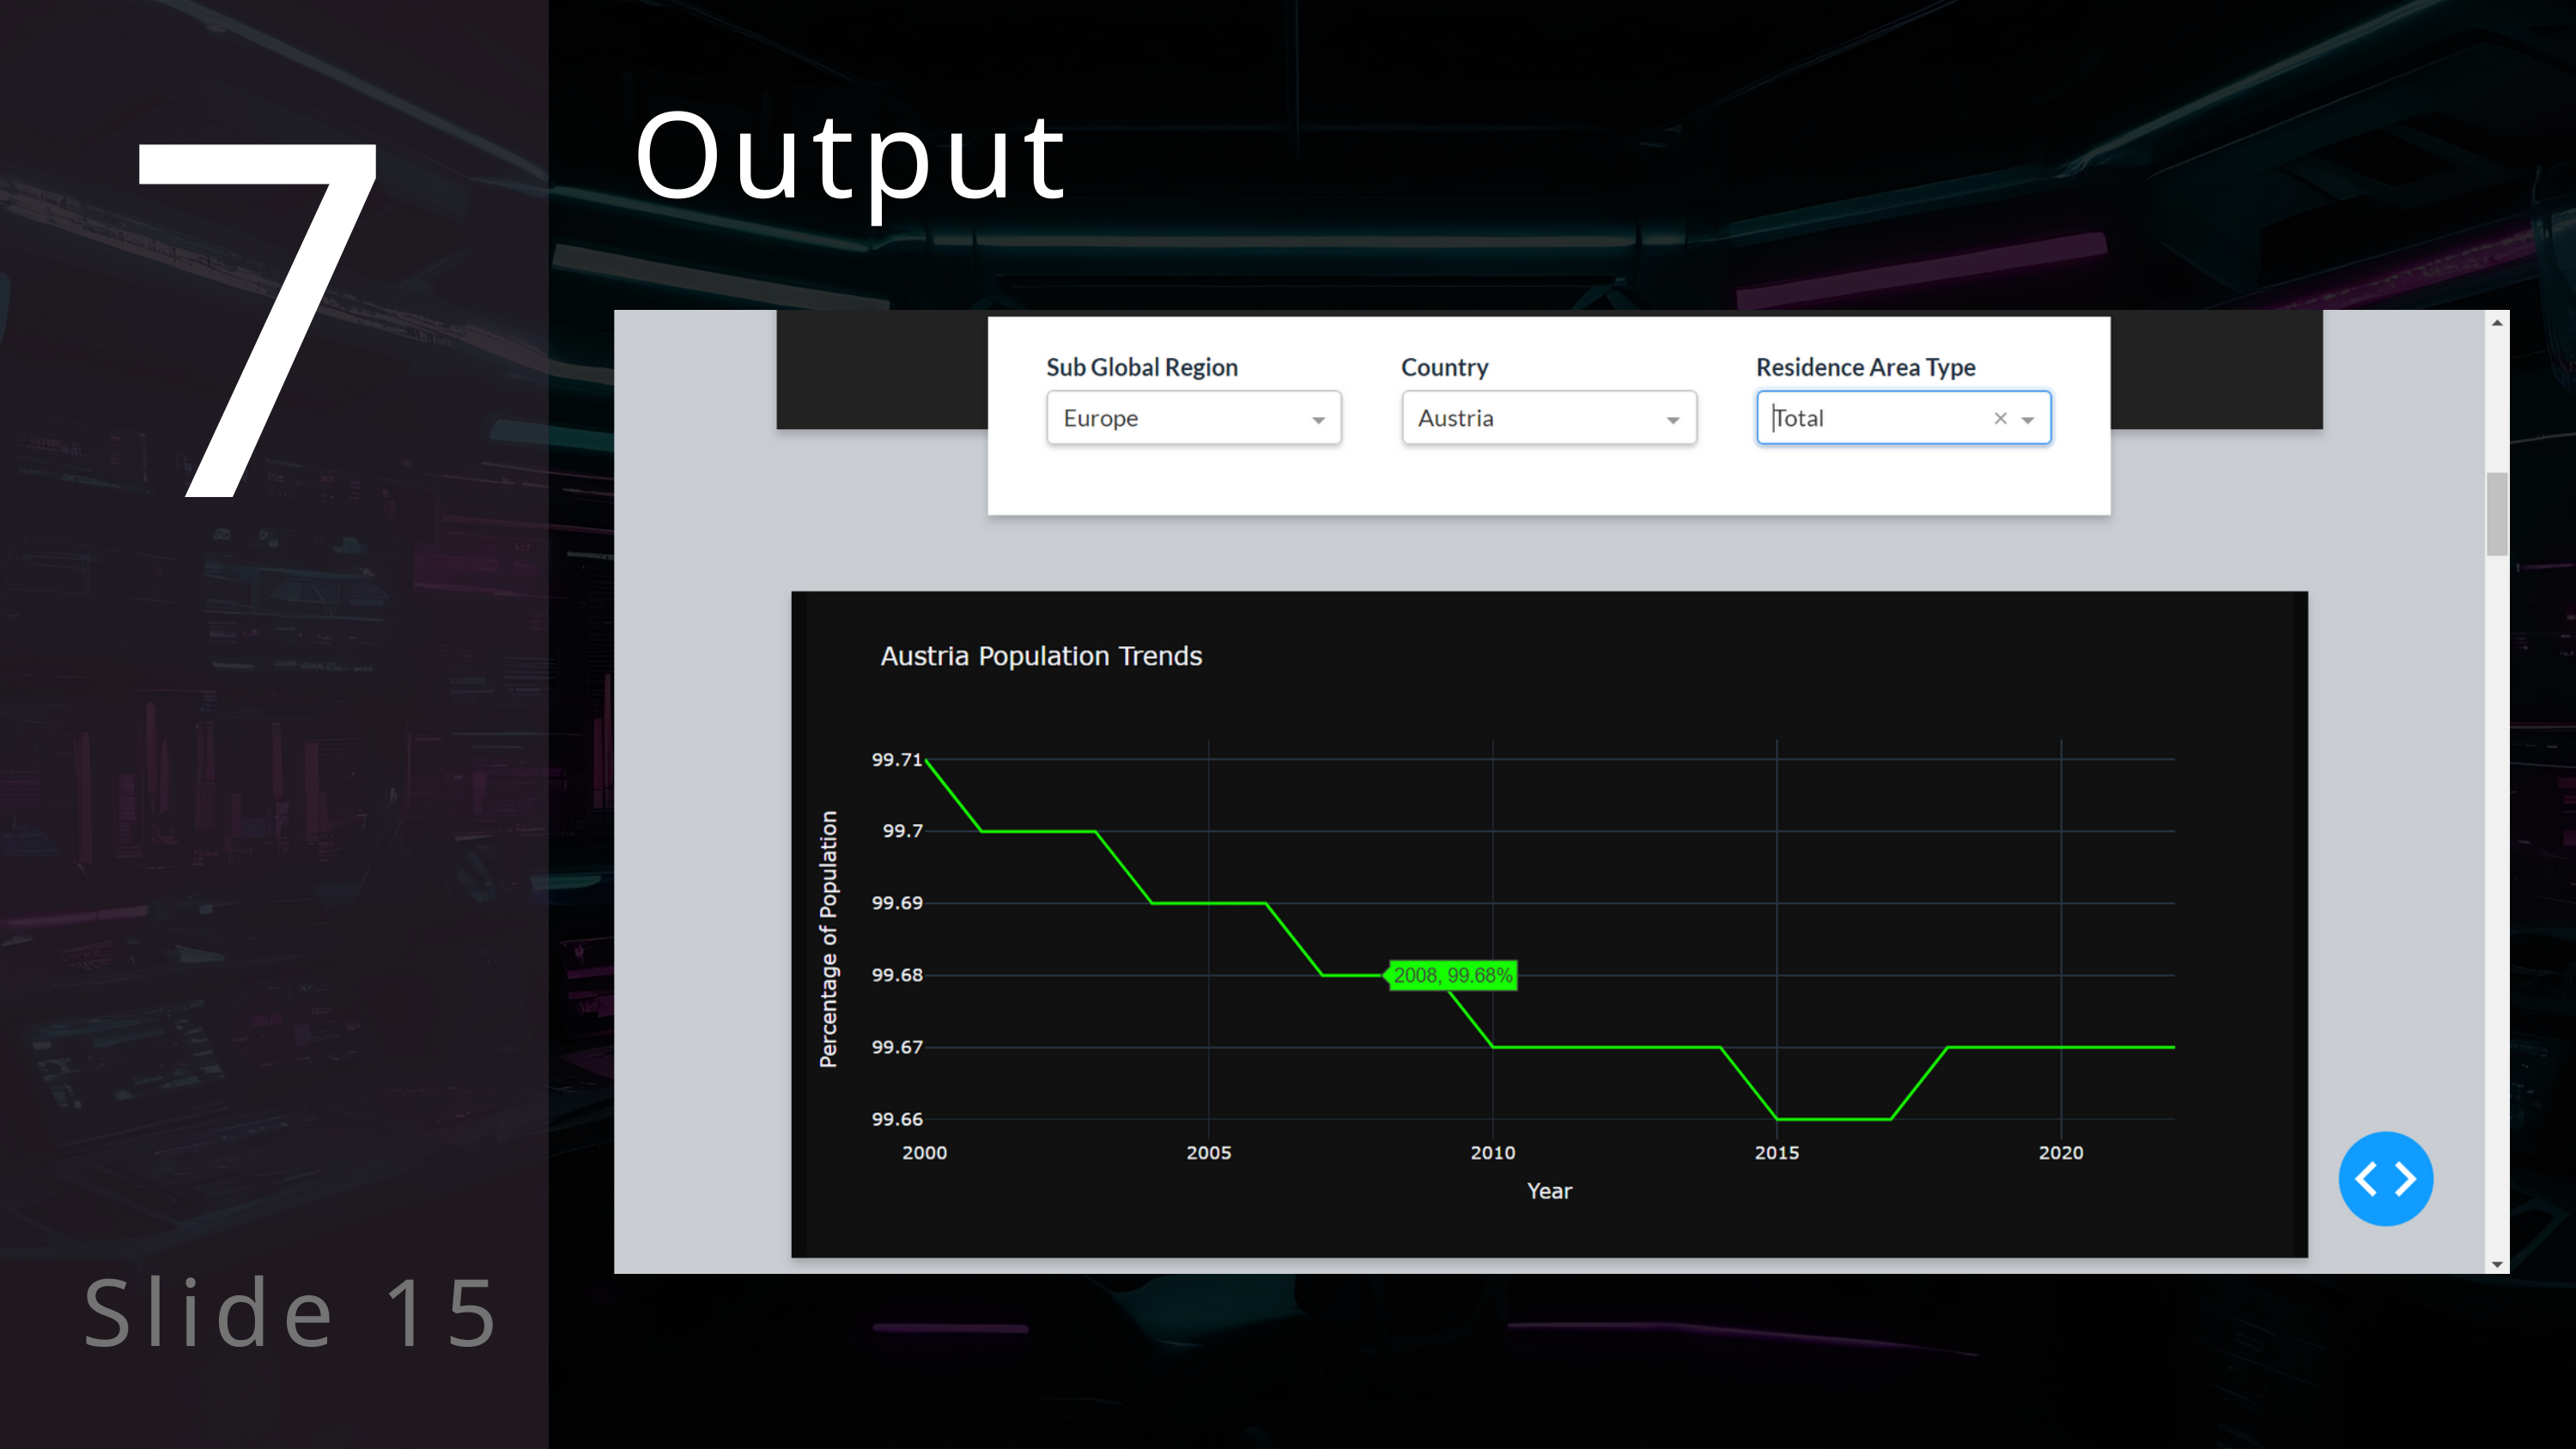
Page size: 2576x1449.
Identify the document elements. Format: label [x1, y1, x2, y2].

text_box [556, 0, 2576, 1449]
text_box [0, 0, 550, 1449]
